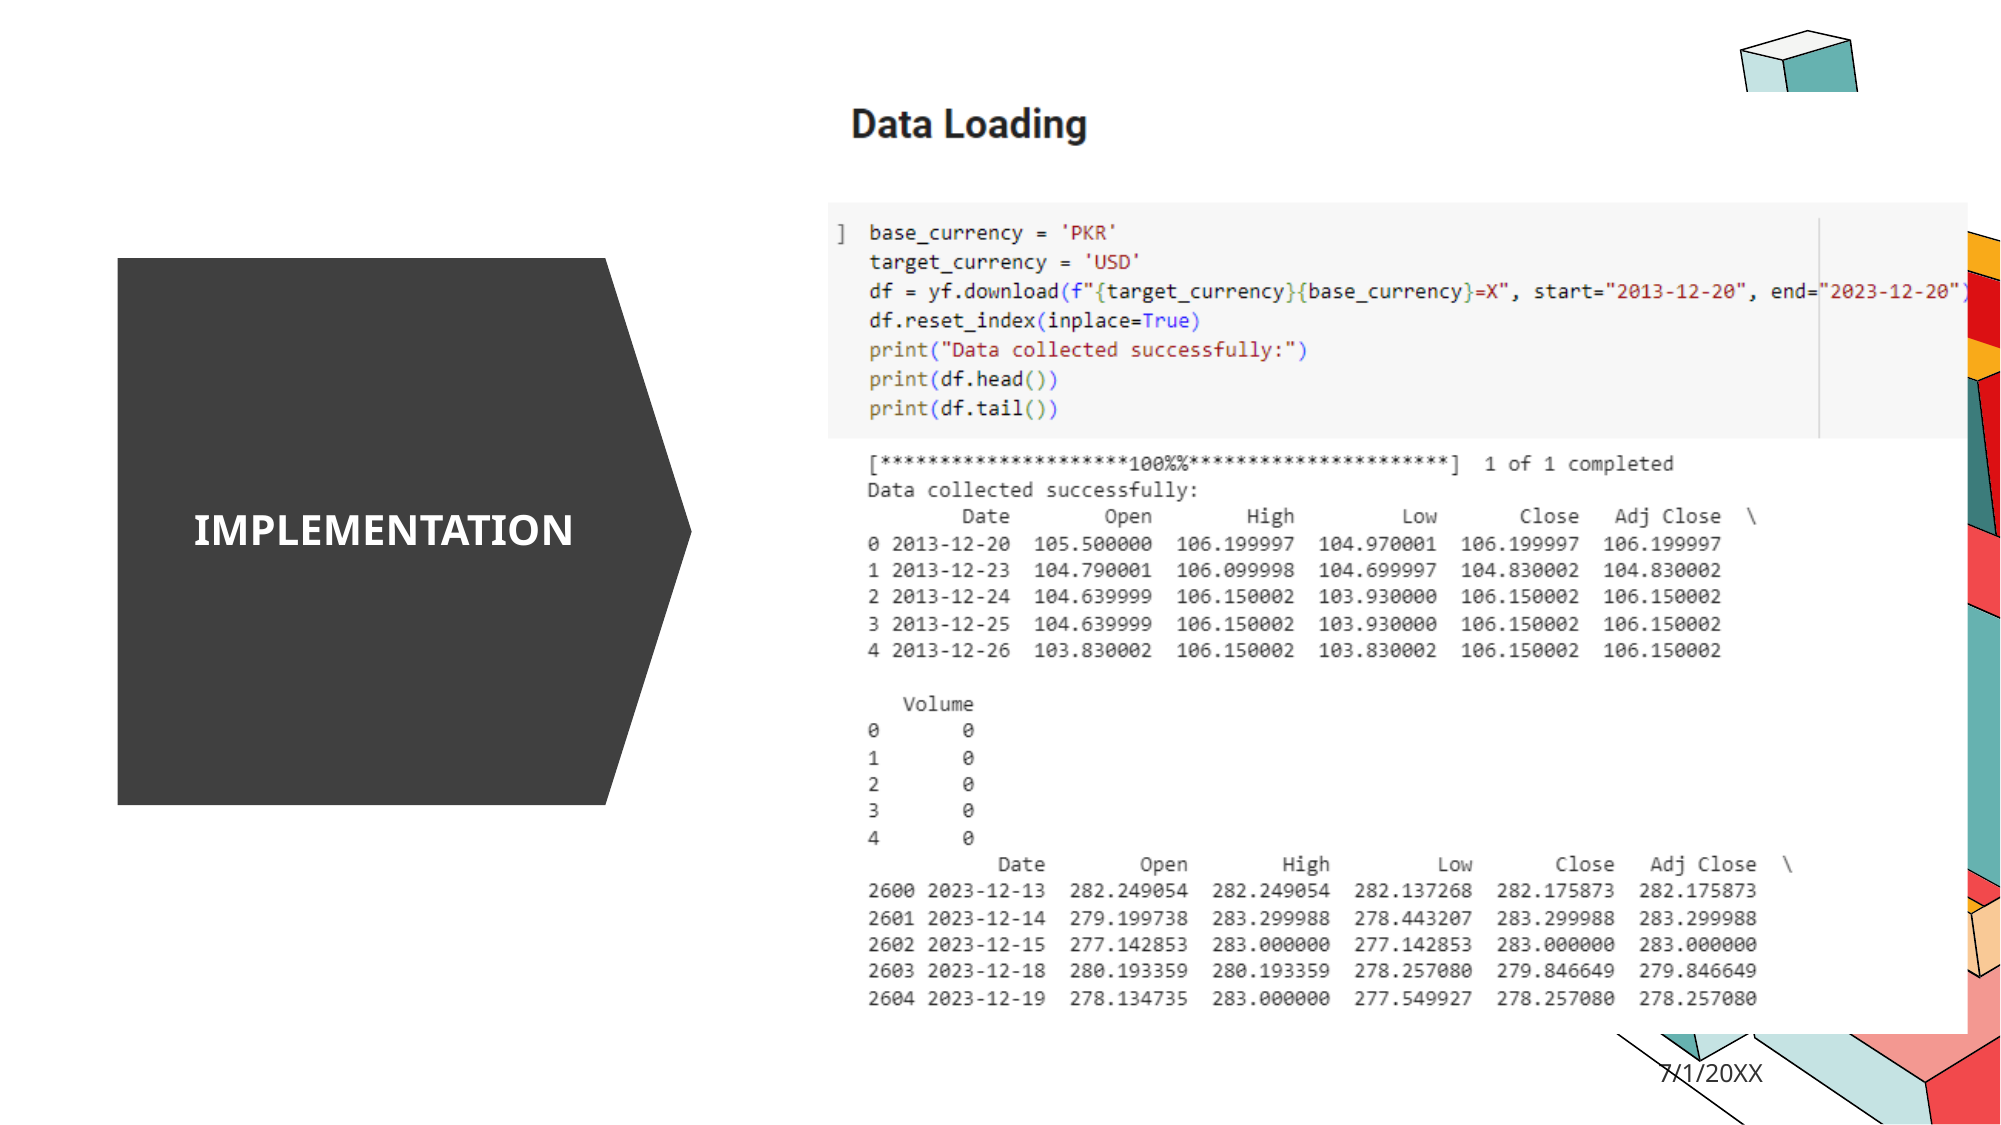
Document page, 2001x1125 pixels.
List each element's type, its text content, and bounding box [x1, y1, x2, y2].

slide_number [1450, 1042, 1779, 1103]
picture [816, 91, 1968, 1034]
text_box [116, 257, 693, 807]
title Implementation [168, 322, 601, 741]
